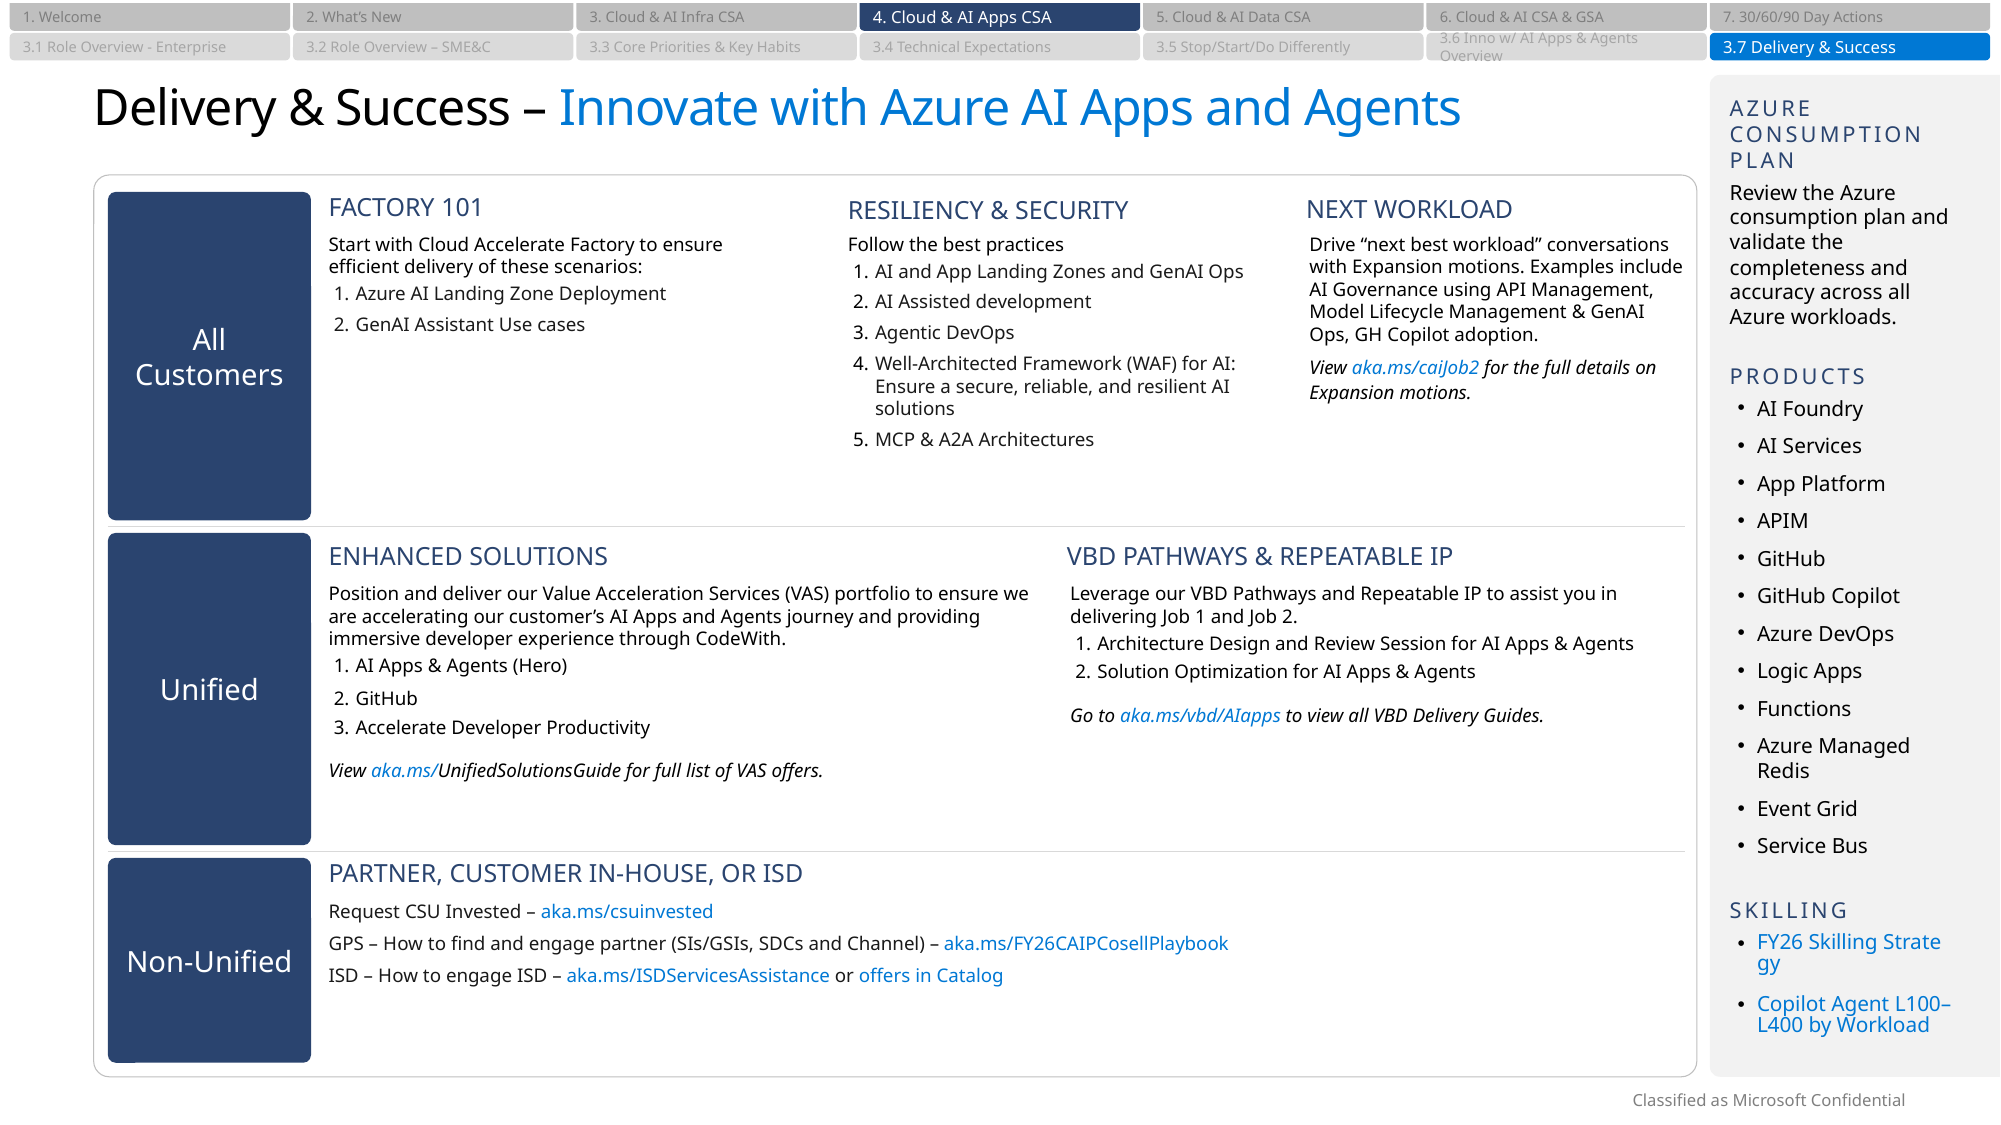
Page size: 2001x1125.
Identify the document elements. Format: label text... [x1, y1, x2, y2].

text_box Non-Unified [107, 857, 312, 1064]
text_box PARTNER, CUSTOMER IN-HOUSE, OR ISD [328, 857, 1000, 888]
text_box AZURE CONSUMPTION PLAN Review the Azure consumption plan and validate the completeness and accuracy across all Azure workloads. [1729, 94, 1952, 330]
text_box RESILIENCY & SECURITY [847, 194, 1244, 225]
text_box [92, 174, 1698, 1078]
title Delivery & Success – Innovate with Azure AI Apps and Agents [93, 75, 1693, 136]
text_box VBD PATHWAYS & REPEATABLE IP [1066, 540, 1604, 571]
text_box Request CSU Invested – aka.ms/csuinvested GPS – How to find and engage partner (SIs/GSIs, SDCs and Channel) – aka.ms/FY26CAIPCosellPlaybook ISD – How to engage ISD – aka.ms/ISDServicesAssistance or offers in Catalog [328, 900, 1671, 990]
text_box NEXT WORKLOAD [1306, 193, 1624, 224]
text_box ENHANCED SOLUTIONS [328, 540, 761, 571]
text_box Start with Cloud Accelerate Factory to ensure efficient delivery of these scenarios: Azure AI Landing Zone Deployment GenAI Assistant Use cases [328, 232, 783, 336]
text_box Follow the best practices AI and App Landing Zones and GenAI Ops AI Assisted development Agentic DevOps Well-Architected Framework (WAF) for AI: Ensure a secure, reliable, and resilient AI solutions MCP & A2A Architectures [847, 232, 1244, 451]
text_box [1709, 74, 2000, 1078]
text_box PRODUCTS AI Foundry AI Services App Platform APIM GitHub GitHub Copilot Azure DevOps Logic Apps Functions Azure Managed Redis Event Grid Service Bus [1729, 362, 1952, 858]
text_box Drive “next best workload” conversations with Expansion motions. Examples include AI Governance using API Management, Model Lifecycle Management & GenAI Ops, GH Copilot adoption. View aka.ms/caiJob2 for the full details on Expansion motions. [1309, 232, 1685, 404]
text_box Position and deliver our Value Acceleration Services (VAS) portfolio to ensure we are accelerating our customer’s AI Apps and Agents journey and providing immersive developer experience through CodeWith. AI Apps & Agents (Hero) GitHub Accelerate Developer Productivity View aka.ms/UnifiedSolutionsGuide for full list of VAS offers. [328, 581, 1041, 785]
text_box All Customers [107, 191, 312, 522]
text_box Unified [107, 532, 312, 846]
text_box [9, 2, 1991, 61]
text_box SKILLING FY26 Skilling Strategy Copilot Agent L100–L400 by Workload [1729, 896, 1952, 998]
text_box FACTORY 101 [328, 191, 771, 222]
text_box Leverage our VBD Pathways and Repeatable IP to assist you in delivering Job 1 and Job 2. Architecture Design and Review Session for AI Apps & Agents Solution Optimization for AI Apps & Agents Go to aka.ms/vbd/AIapps to view all VBD Delivery Guides. [1070, 581, 1685, 729]
